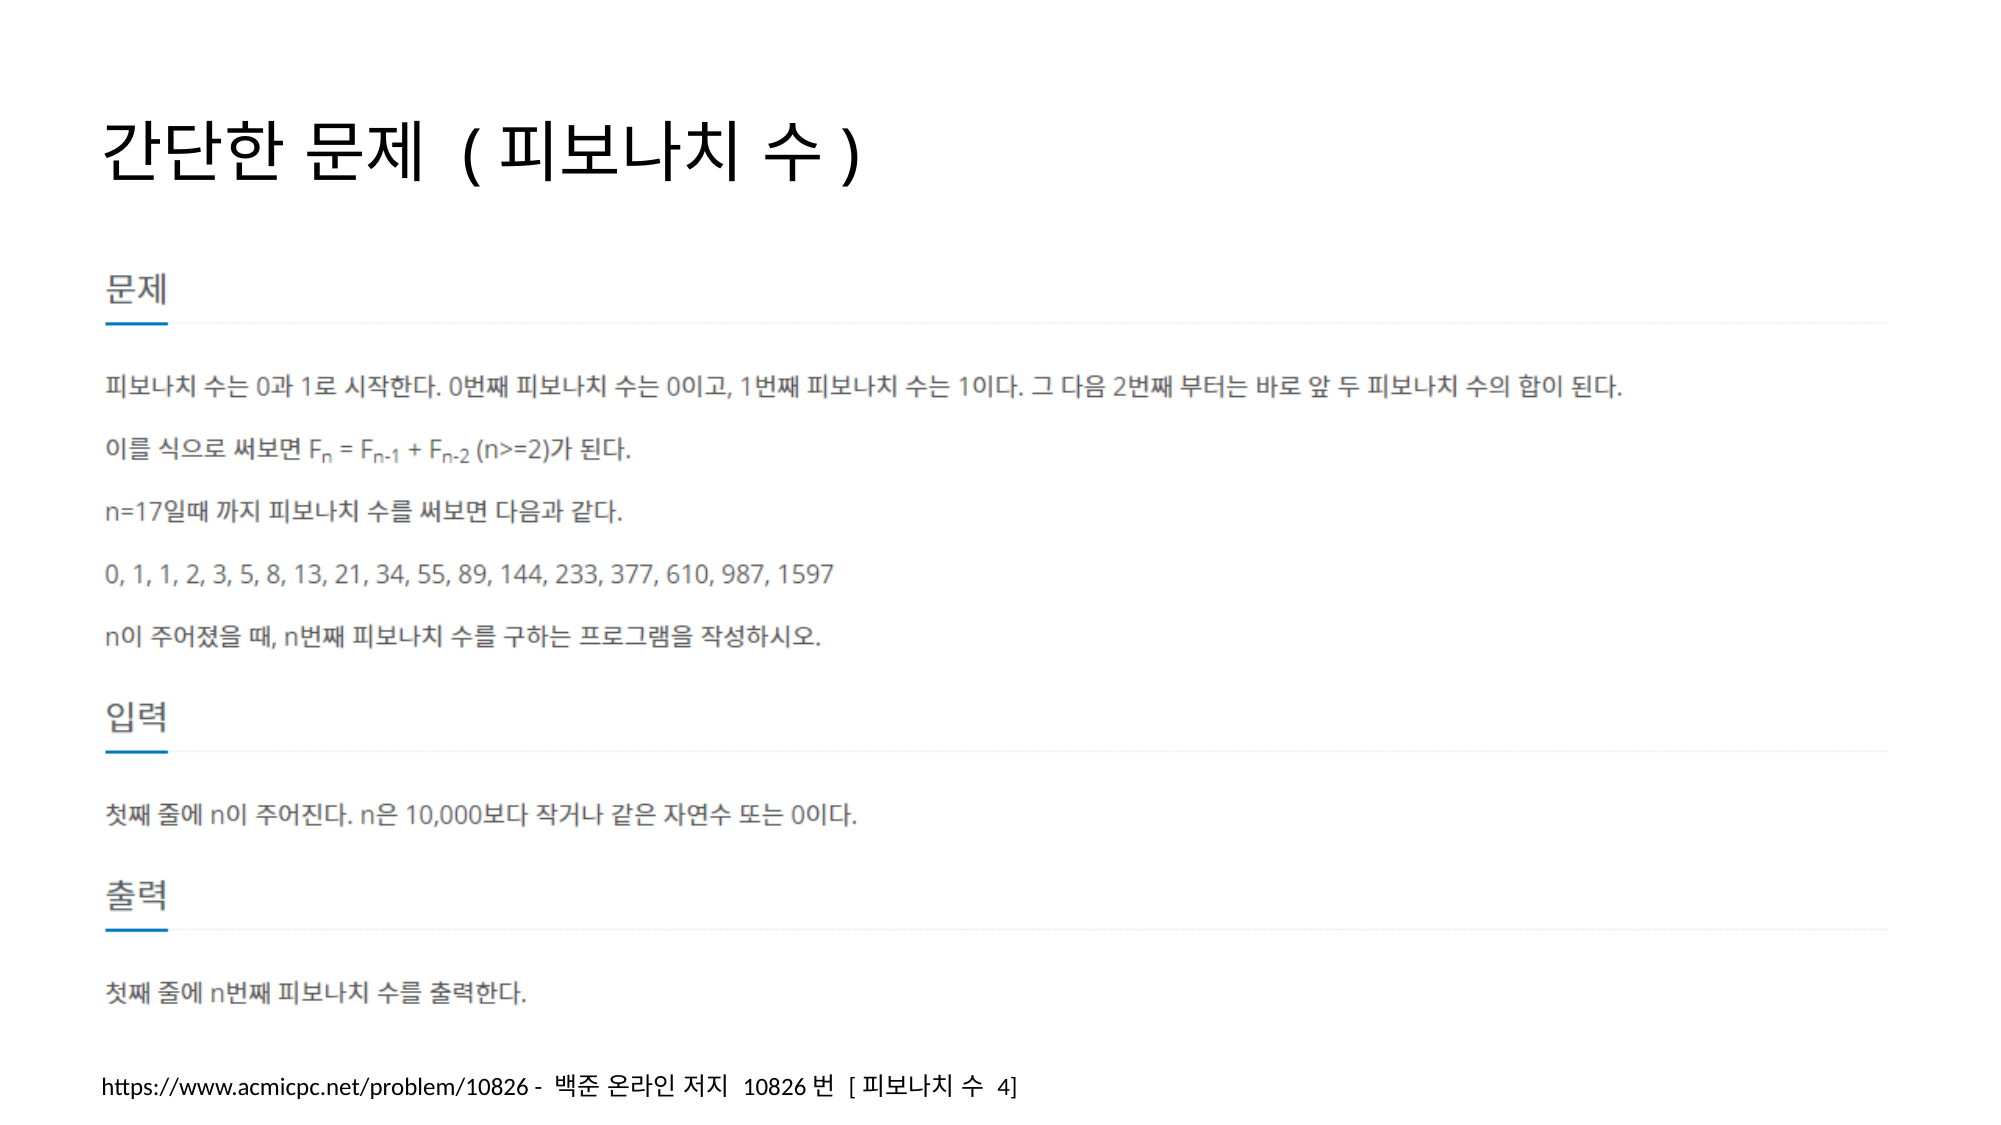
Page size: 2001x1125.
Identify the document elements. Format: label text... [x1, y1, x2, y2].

text_box https://www.acmicpc.net/problem/10826 - 백준 온라인 저지 10826번 [피보나치 수 4] [86, 1066, 1389, 1105]
picture [87, 235, 1919, 1040]
text_box 간단한 문제 (피보나치 수) [86, 64, 1283, 236]
